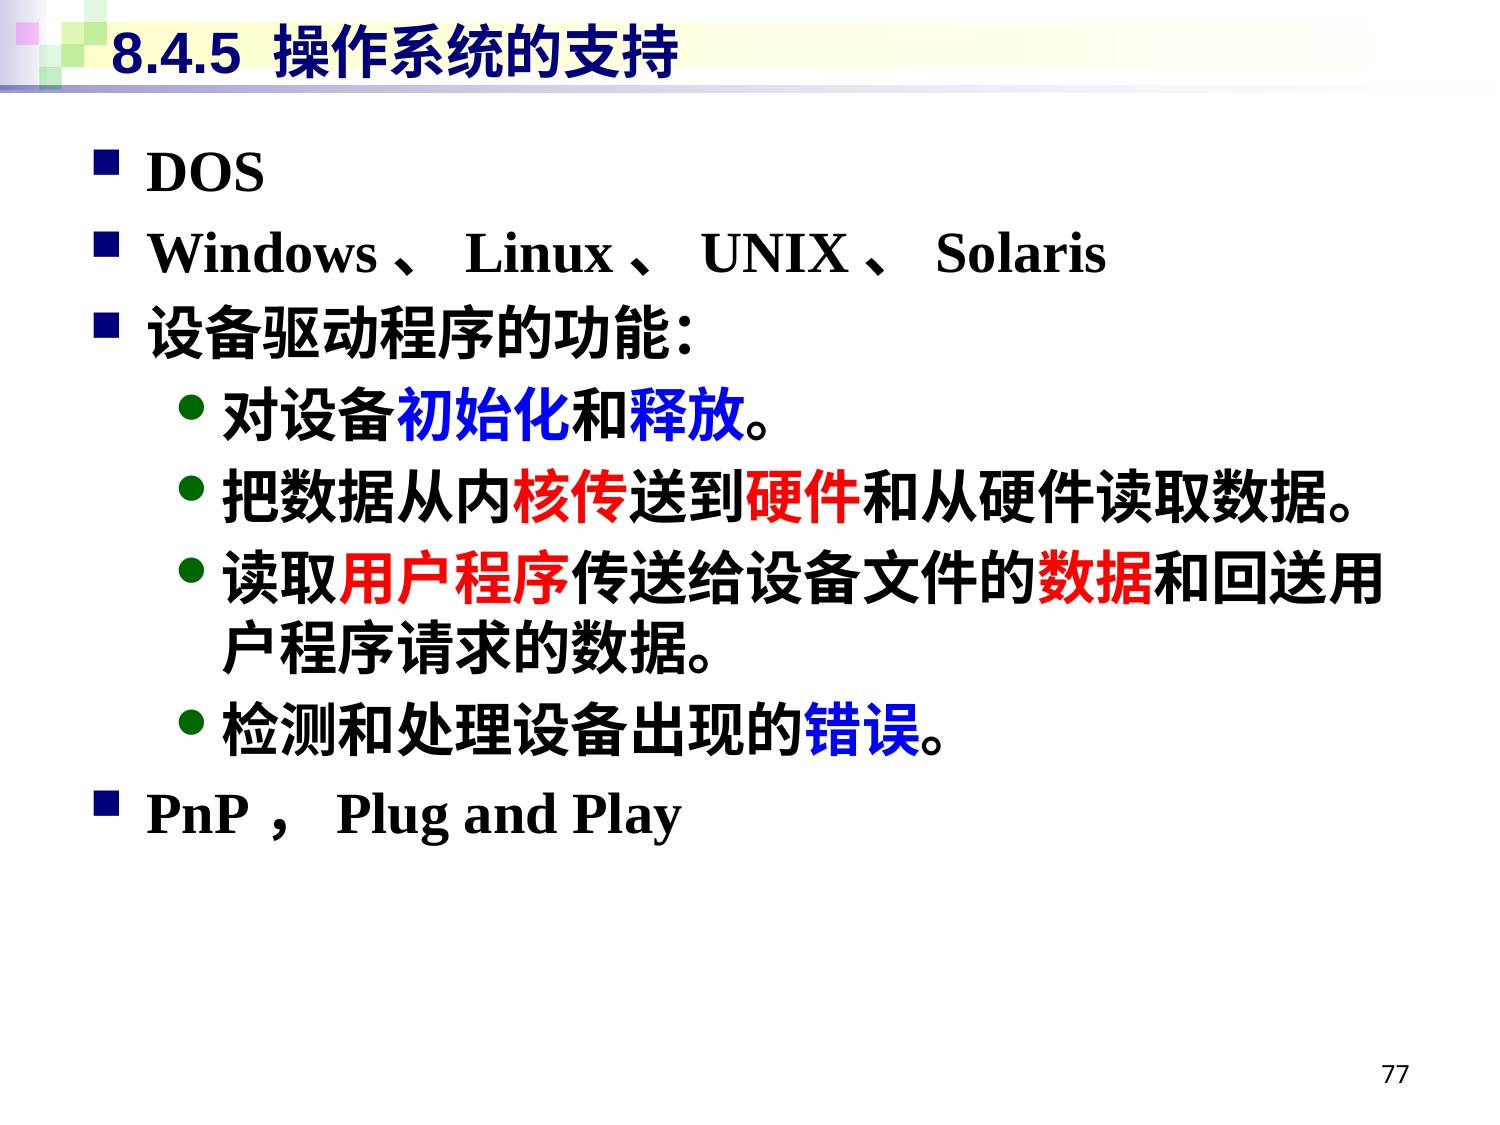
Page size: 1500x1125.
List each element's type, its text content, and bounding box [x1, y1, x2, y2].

title 8.4.5 操作系统的支持 [96, 6, 1448, 94]
list DOS Windows、Linux、UNIX、Solaris 设备驱动程序的功能： 对设备初始化和释放。 把数据从内核传送到硬件和从硬件读取数据。 读取用户程序传送给设备文件的数据和回送用户程序请求的数据。 检测和处理设备出现的错误。 PnP，Plug and Play [74, 125, 1448, 1024]
slide_number 77 [1074, 1024, 1426, 1101]
